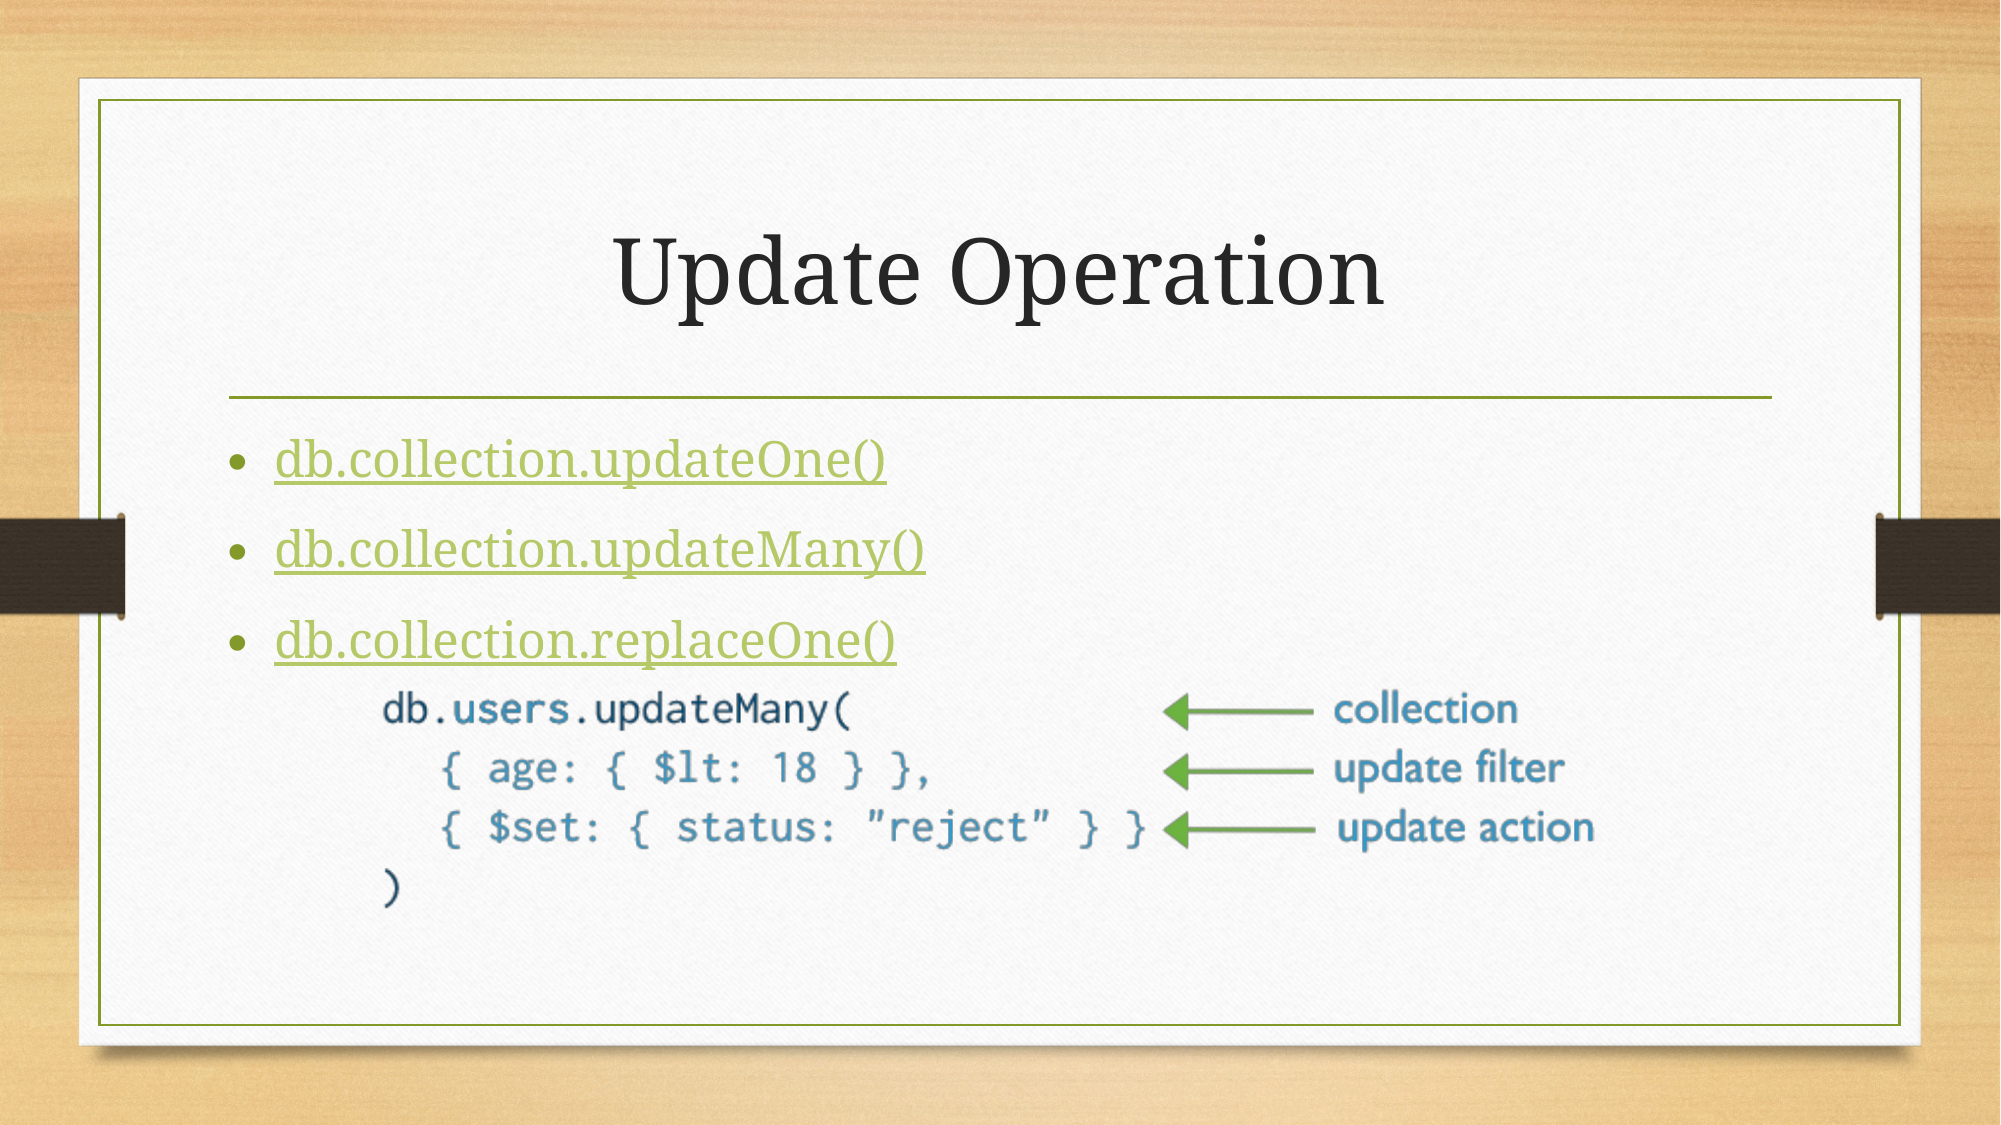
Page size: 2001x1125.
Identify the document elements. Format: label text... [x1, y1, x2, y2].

title Update Operation [212, 161, 1788, 375]
picture [0, 0, 2001, 1125]
list db.collection.updateOne() db.collection.updateMany() db.collection.replaceOne() [212, 419, 1788, 964]
